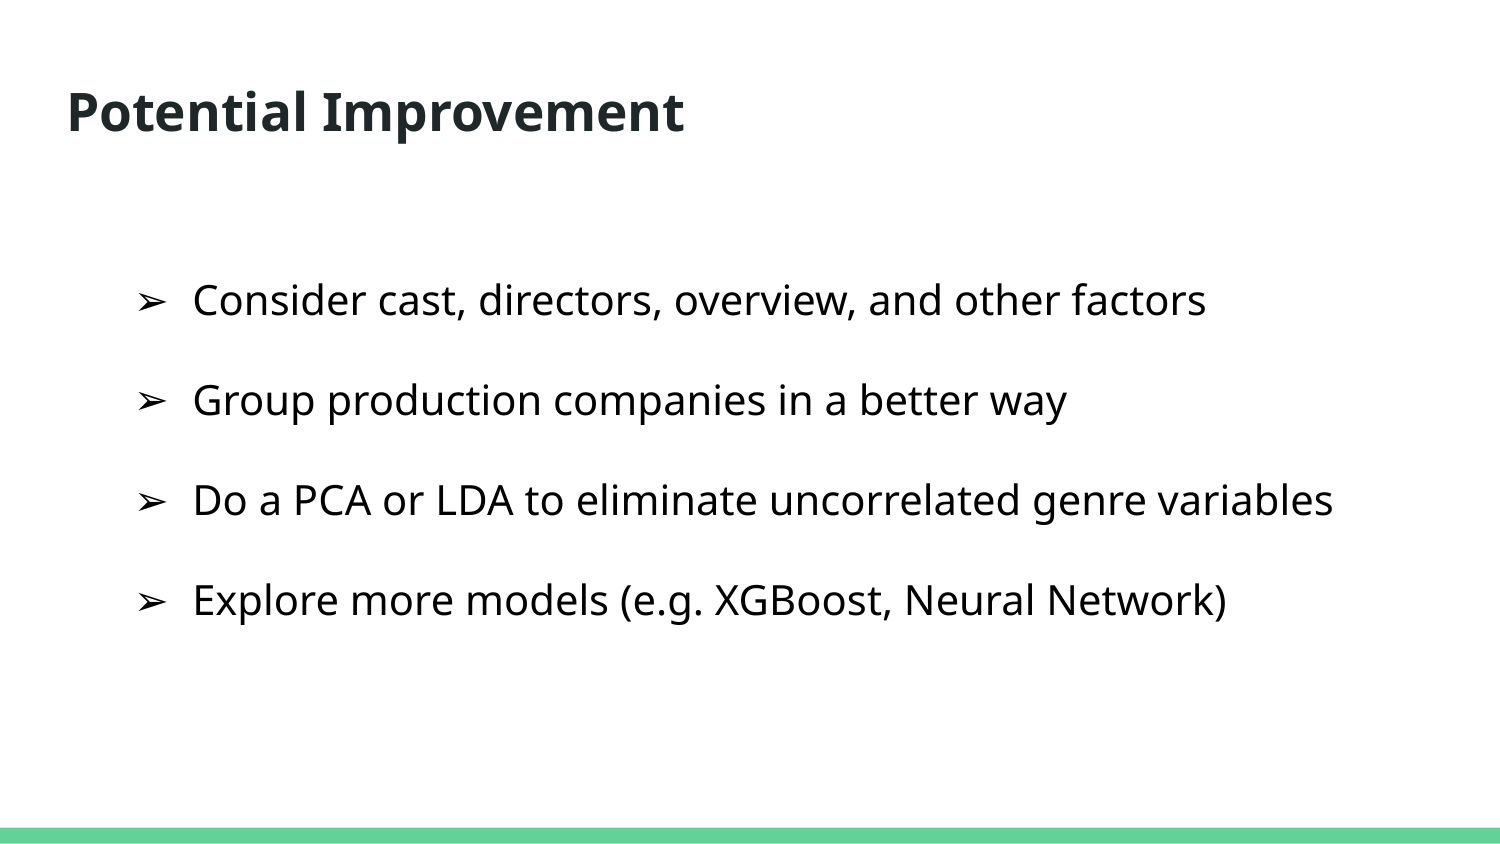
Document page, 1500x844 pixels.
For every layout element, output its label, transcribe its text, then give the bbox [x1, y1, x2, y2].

list Consider cast, directors, overview, and other factors Group production companies in a better way Do a PCA or LDA to eliminate uncorrelated genre variables Explore more models (e.g. XGBoost, Neural Network) [102, 208, 1500, 655]
title Potential Improvement [51, 63, 1449, 158]
